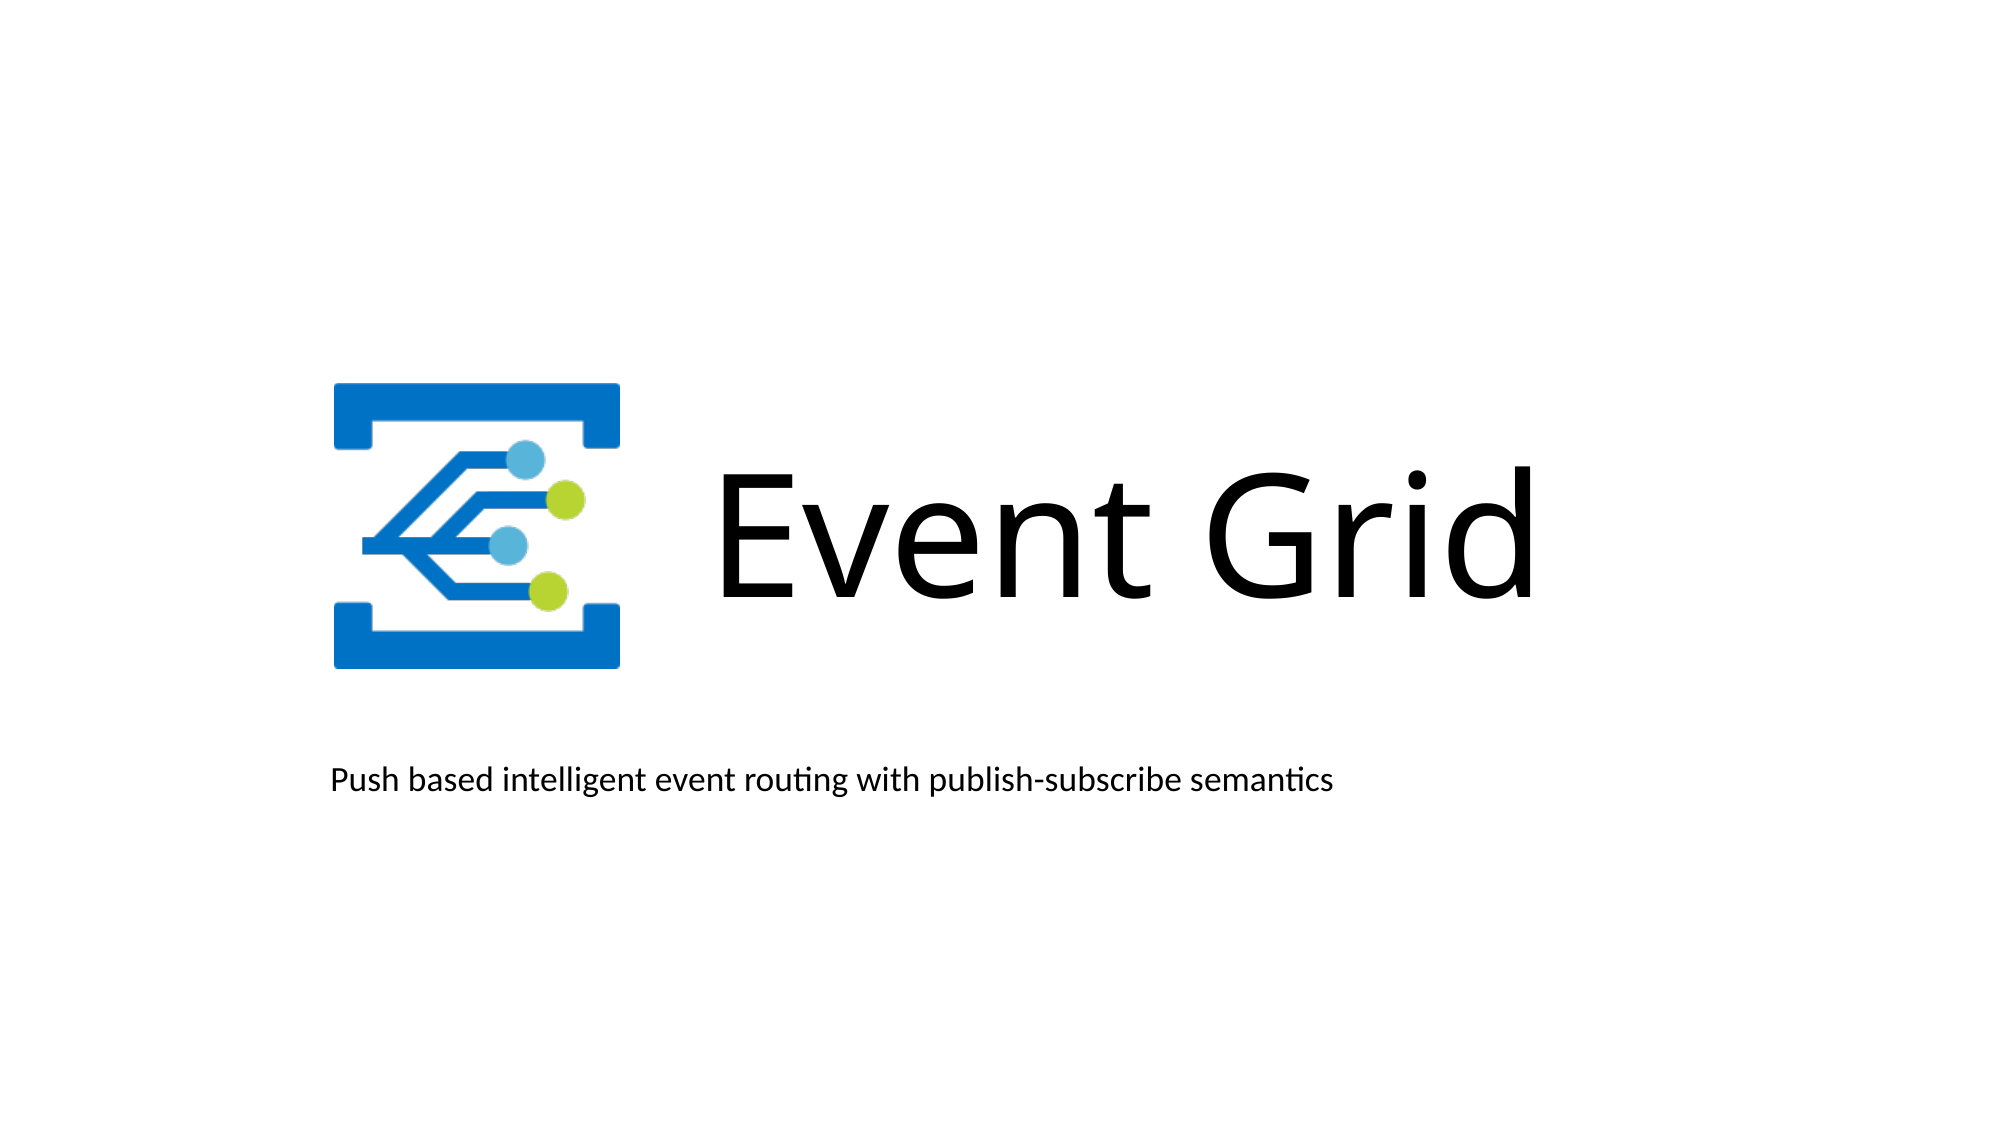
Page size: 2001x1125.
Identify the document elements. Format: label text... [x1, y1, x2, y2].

title Event Grid [692, 433, 1808, 643]
list Push based intelligent event routing with publish-subscribe semantics [315, 752, 1808, 807]
picture [334, 383, 620, 669]
